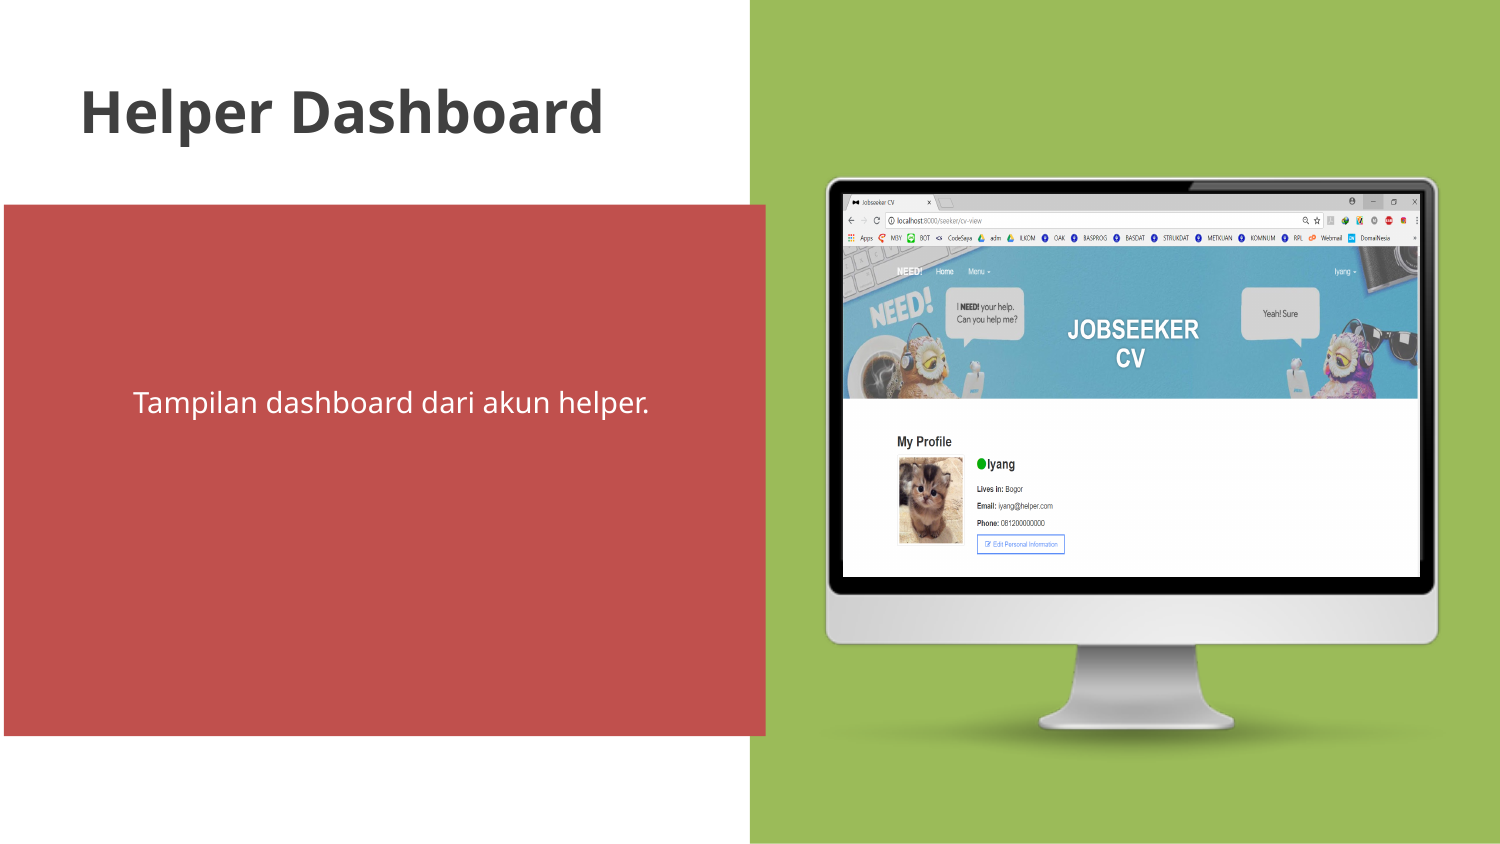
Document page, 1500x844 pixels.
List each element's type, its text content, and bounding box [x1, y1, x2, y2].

picture [819, 173, 1446, 763]
text_box Helper Dashboard [64, 67, 668, 153]
text_box [2, 202, 768, 738]
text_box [63, 331, 737, 428]
